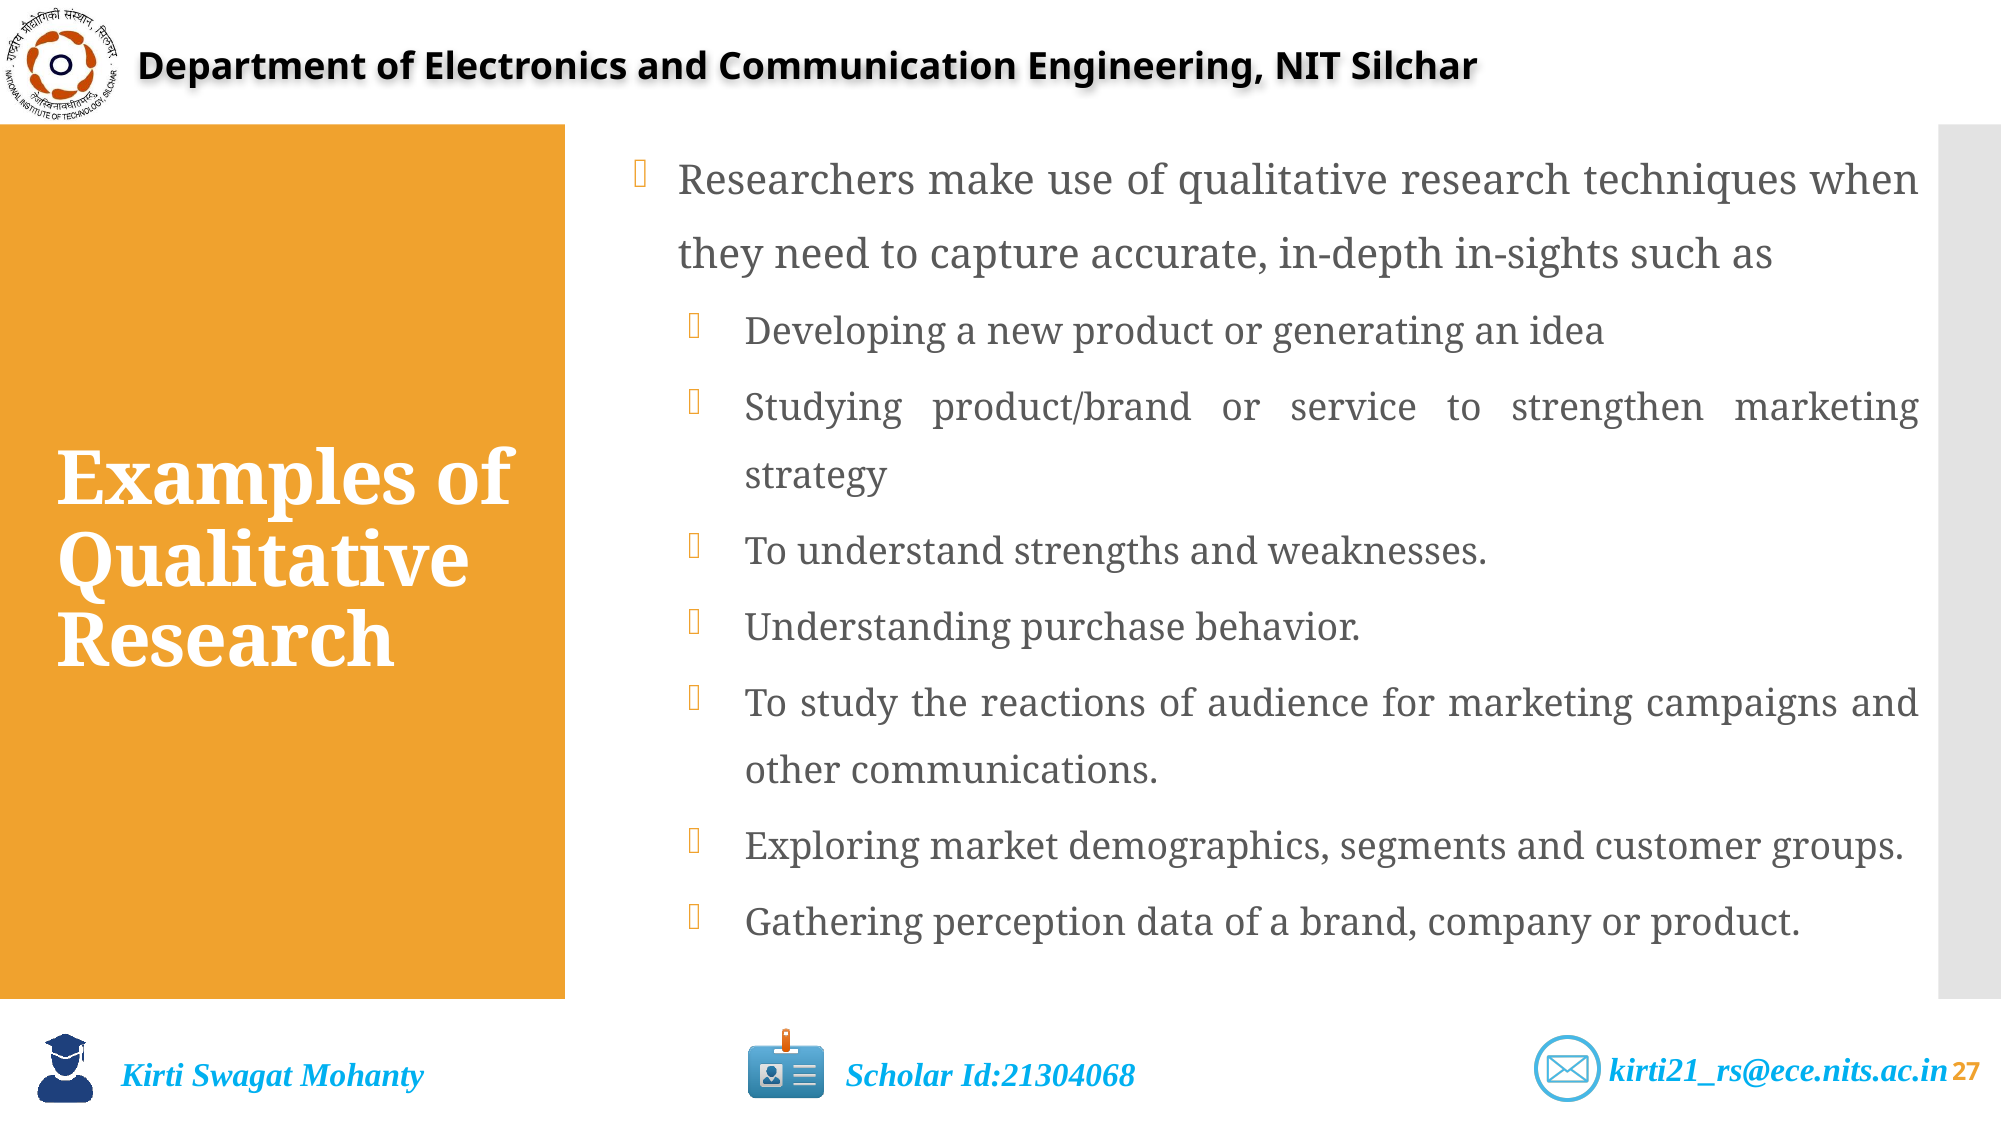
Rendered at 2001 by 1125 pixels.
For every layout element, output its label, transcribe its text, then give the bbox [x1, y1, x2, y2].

text_box Researchers make use of qualitative research techniques when they need to capture accurate, in-depth in-sights such as Developing a new product or generating an idea Studying product/brand or service to strengthen marketing strategy To understand strengths and weaknesses. Understanding purchase behavior. To study the reactions of audience for marketing campaigns and other communications. Exploring market demographics, segments and customer groups. Gathering perception data of a brand, company or product. [563, 121, 1936, 995]
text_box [2, 7, 1820, 122]
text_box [24, 1025, 2000, 1110]
title Examples of Qualitative Research [41, 184, 525, 940]
